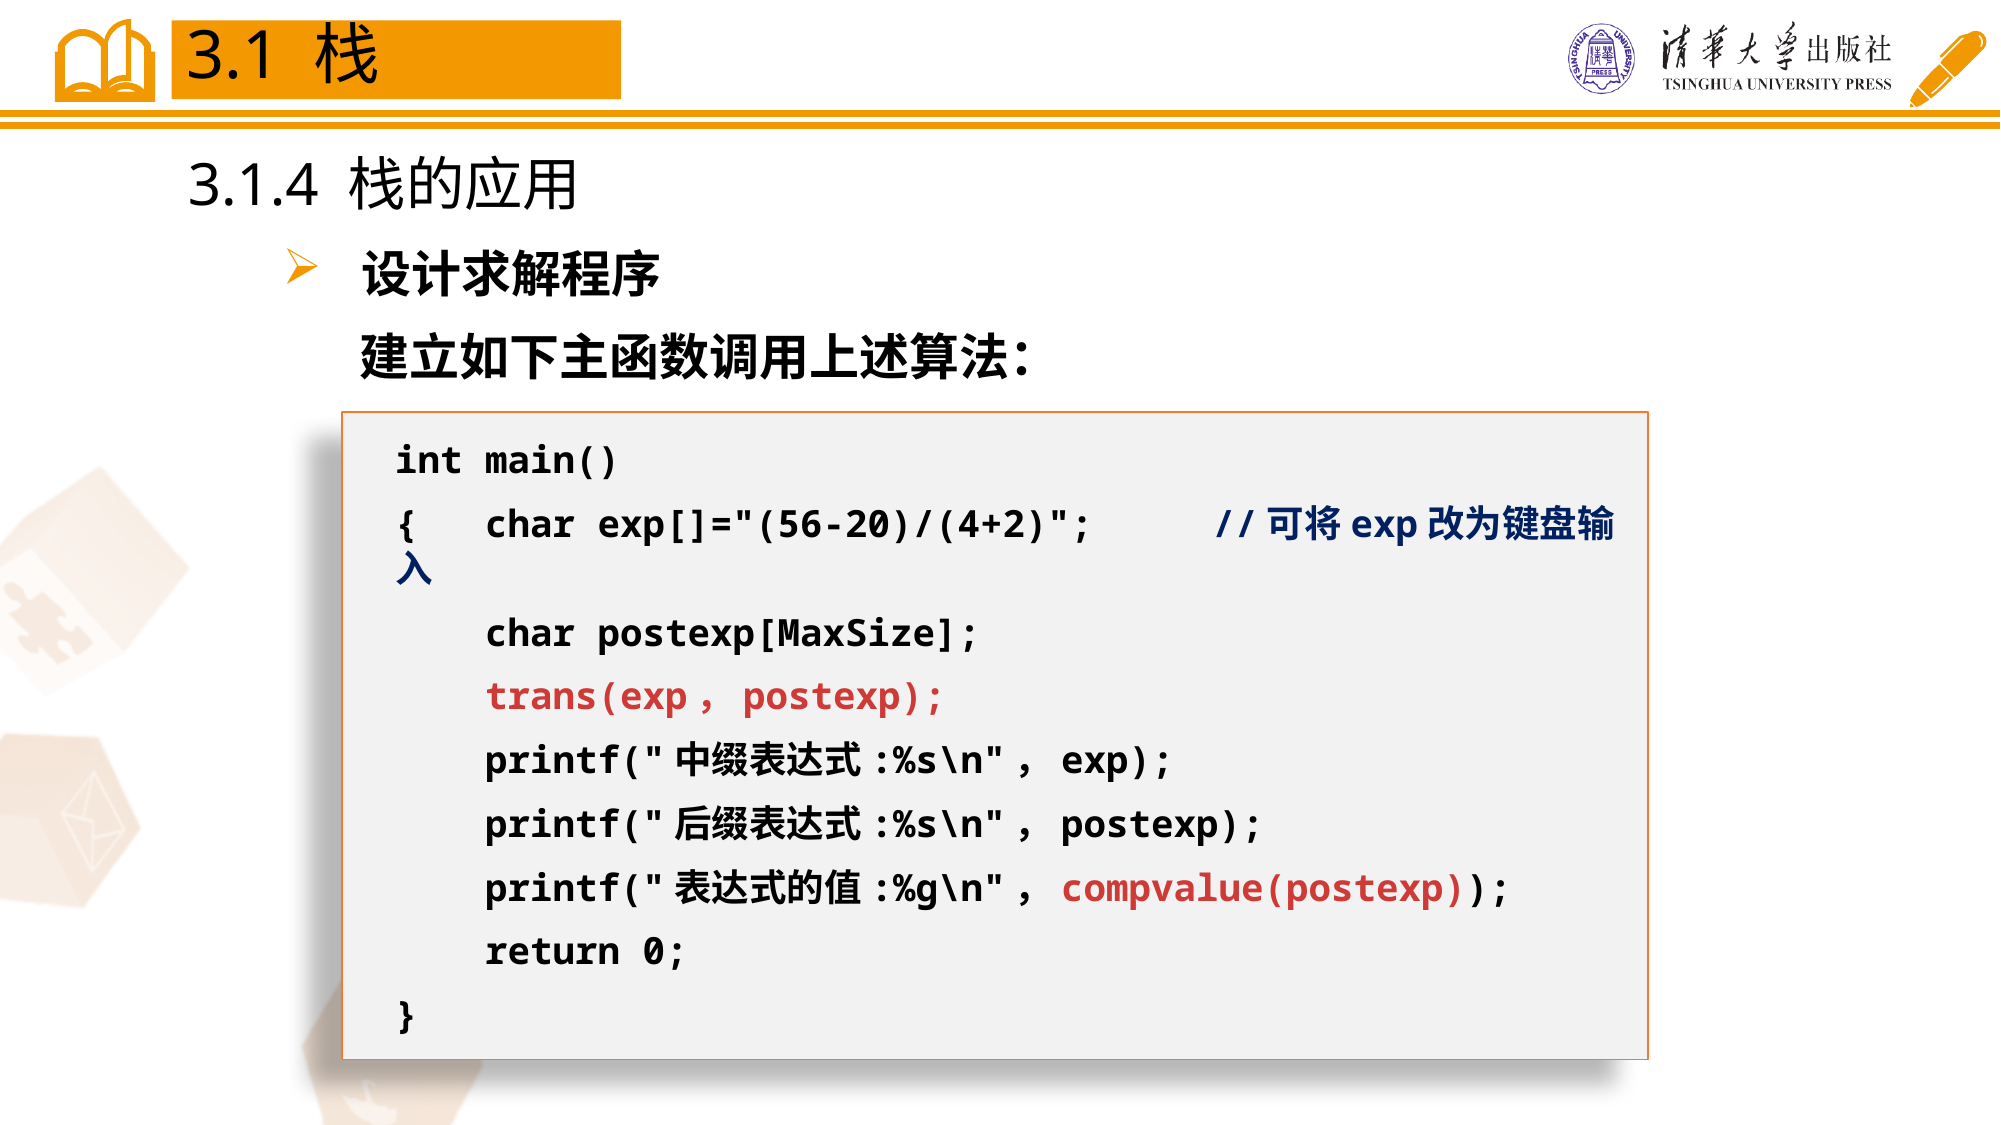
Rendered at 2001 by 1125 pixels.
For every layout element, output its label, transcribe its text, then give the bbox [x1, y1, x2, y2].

text_box 建立如下主函数调用上述算法： [344, 329, 1095, 393]
text_box 设计求解程序 [267, 247, 813, 310]
picture [1936, 78, 1948, 90]
text_box 3.1 栈 [171, 20, 622, 100]
text_box int main() { char exp[]="(56-20)/(4+2)"; //可将exp改为键盘输入 char postexp[MaxSize]; trans(exp，postexp); printf("中缀表达式:%s\n"，exp); printf("后缀表达式:%s\n"，postexp); printf("表达式的值:%g\n"，compvalue(postexp)); return 0; } [341, 411, 1649, 1060]
text_box 3.1.4 栈的应用 [173, 153, 1532, 225]
picture [1531, 0, 1973, 149]
